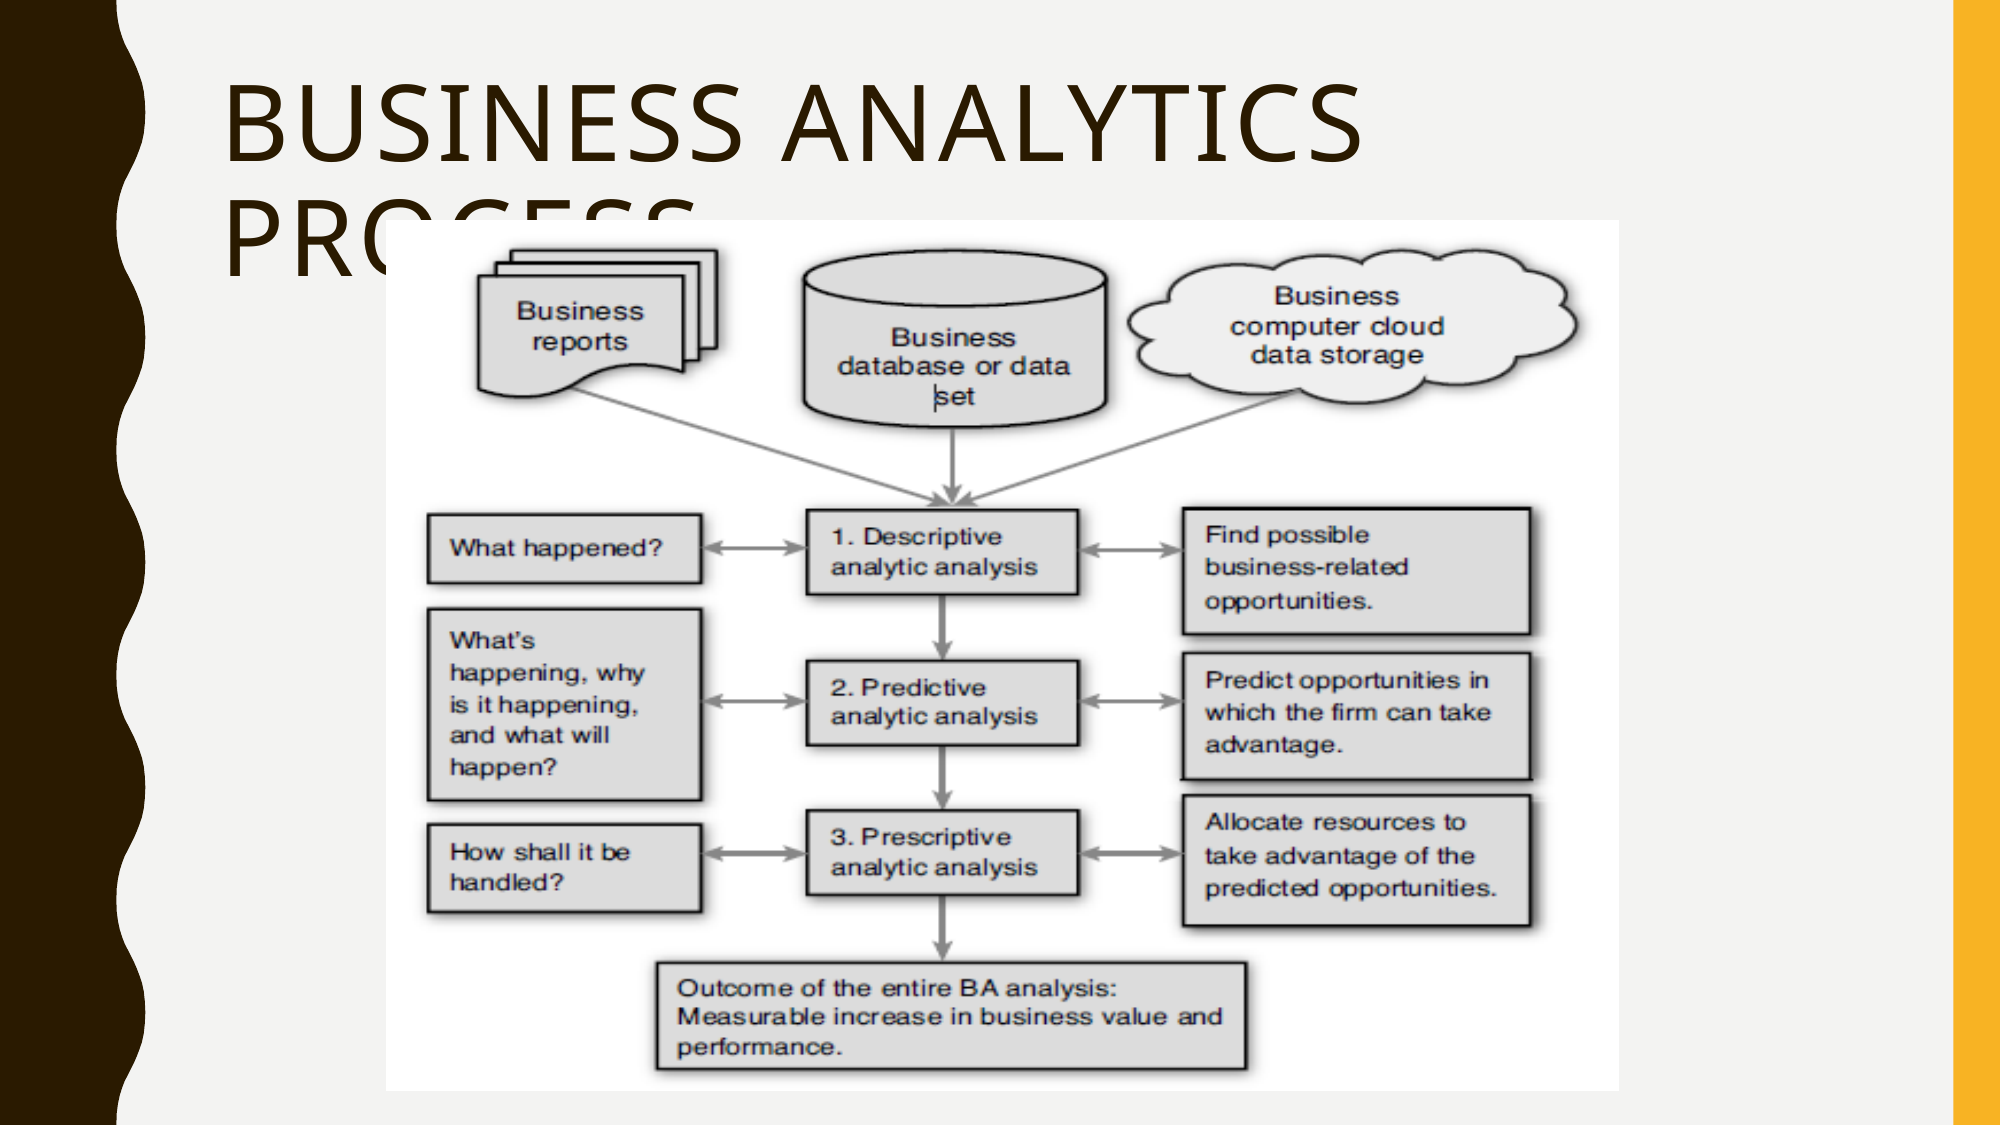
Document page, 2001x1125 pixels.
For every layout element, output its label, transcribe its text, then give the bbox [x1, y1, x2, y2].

title Business Analytics Process [205, 62, 1875, 308]
picture [386, 220, 1619, 1091]
